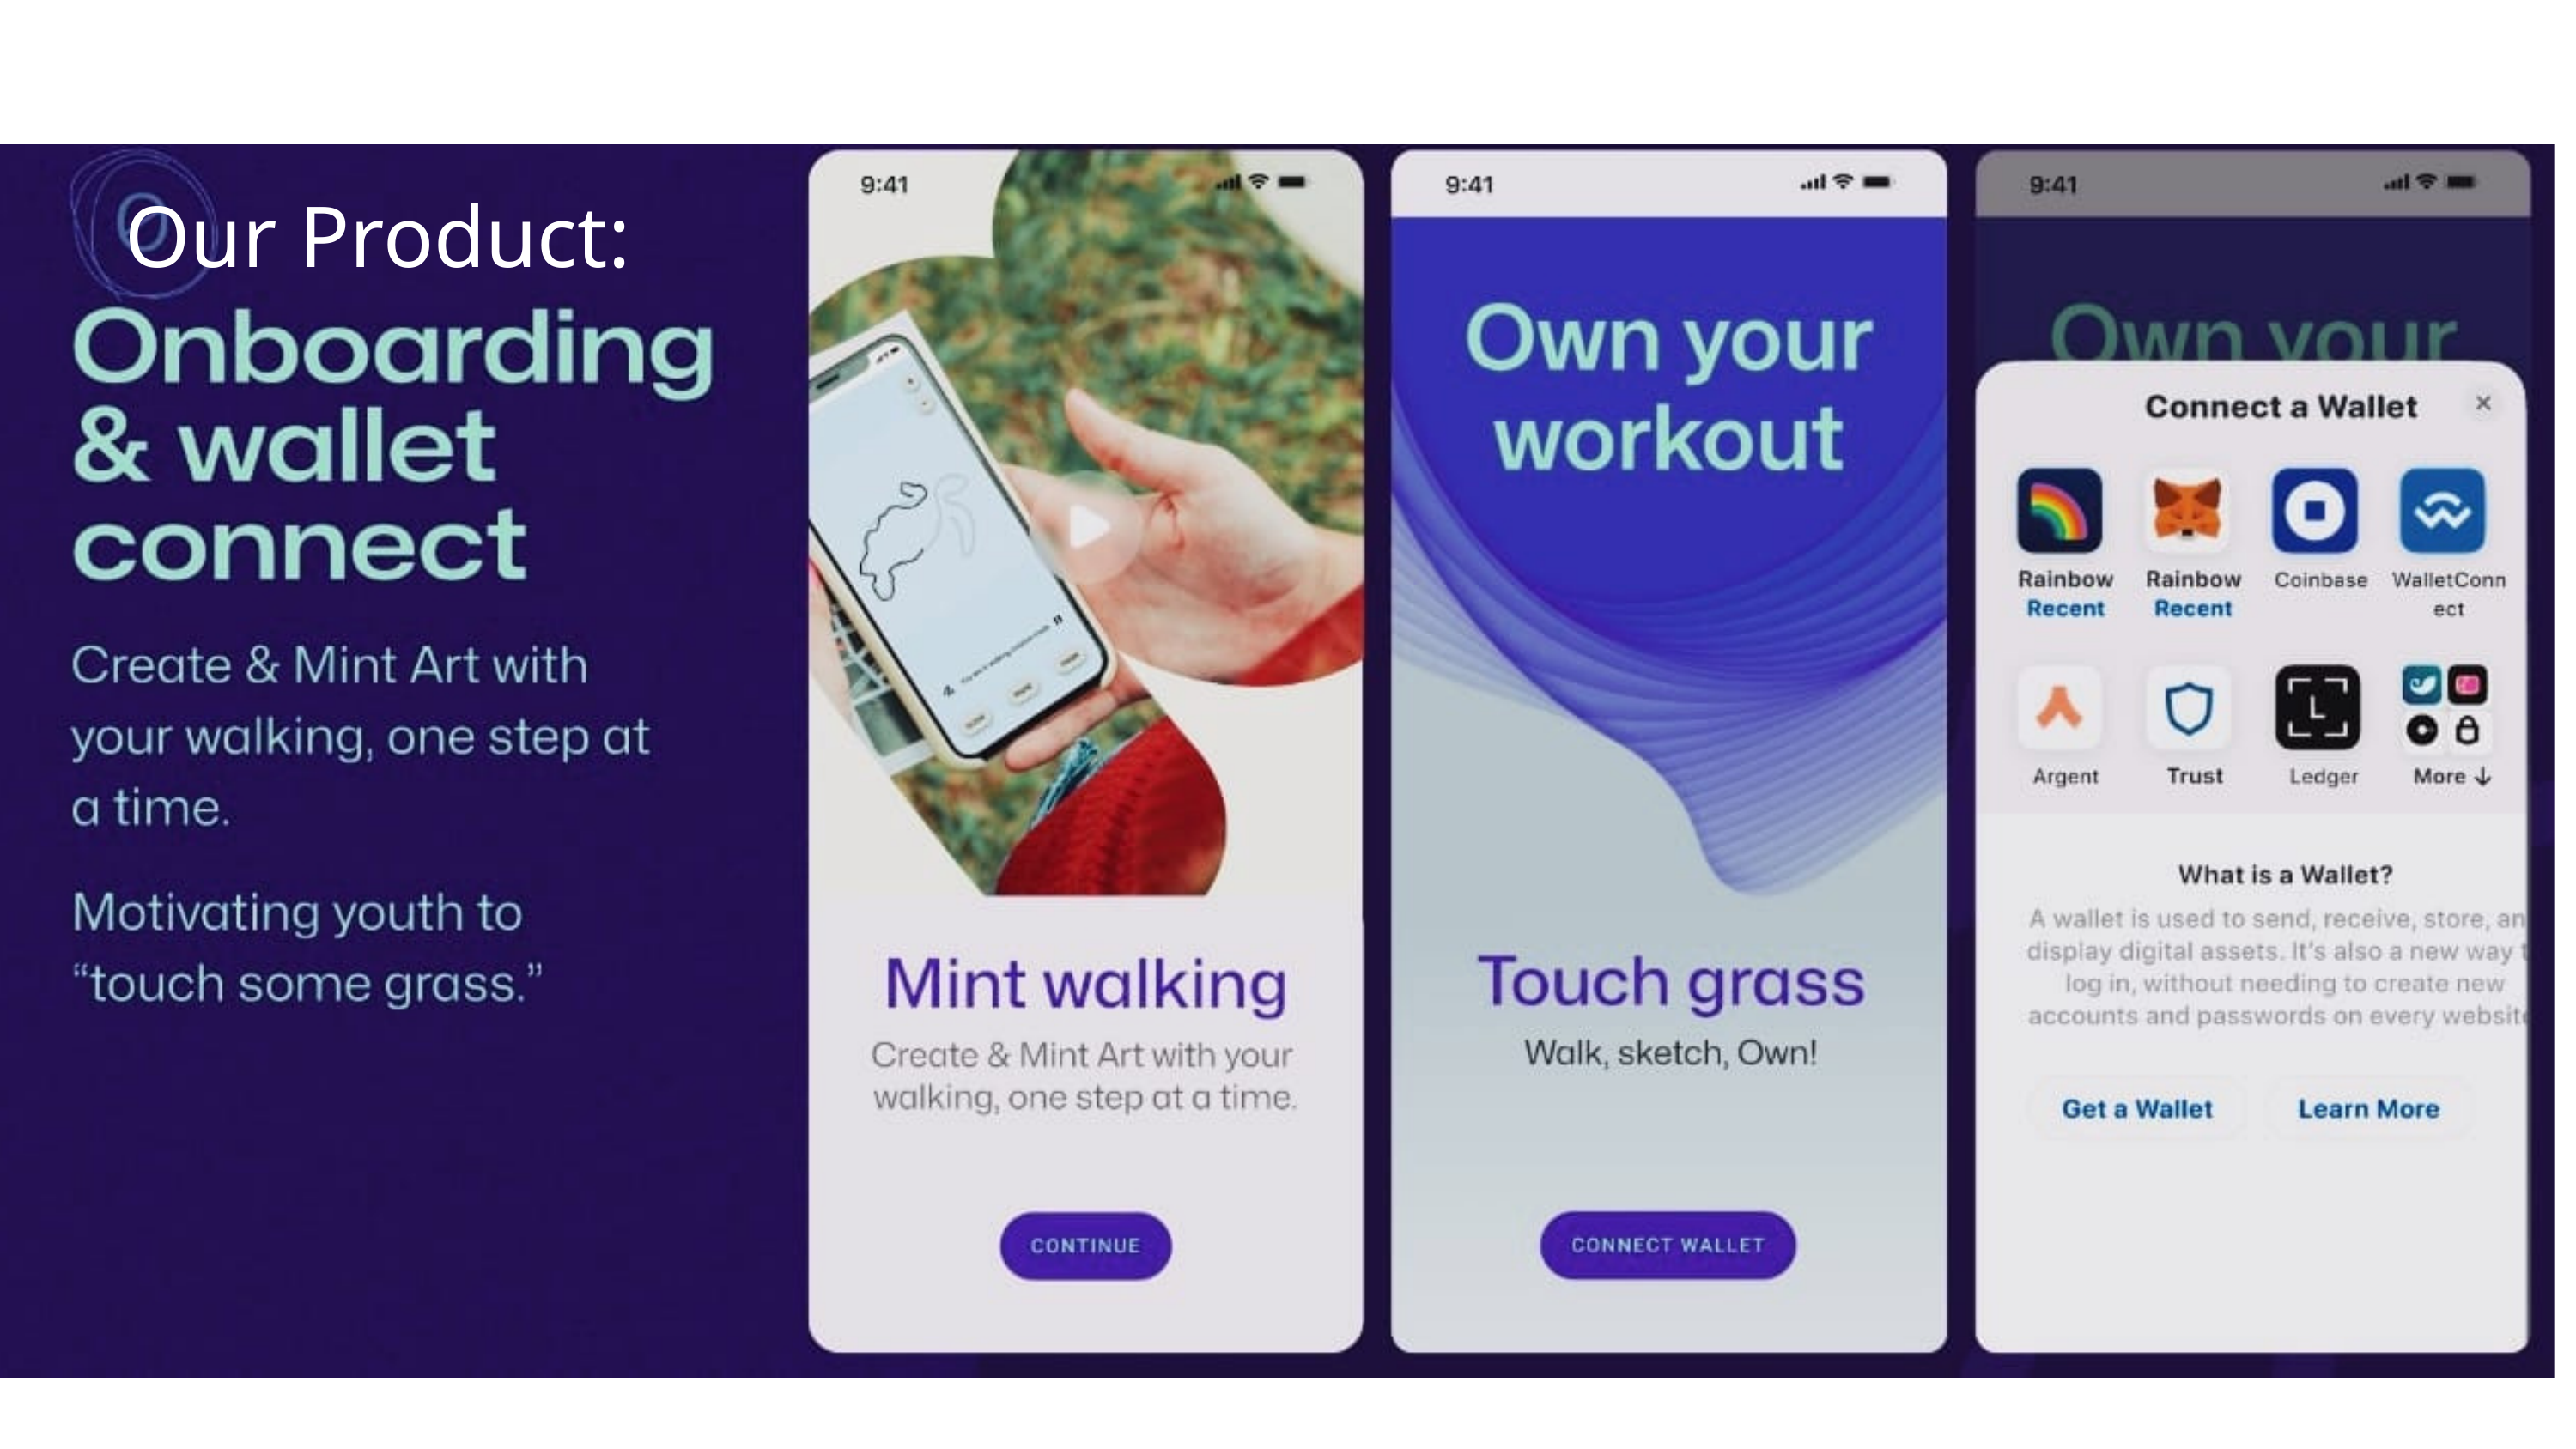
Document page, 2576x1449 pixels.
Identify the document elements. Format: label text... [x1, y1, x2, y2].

text_box Our Product: [120, 166, 635, 284]
text_box [0, 144, 2555, 1378]
